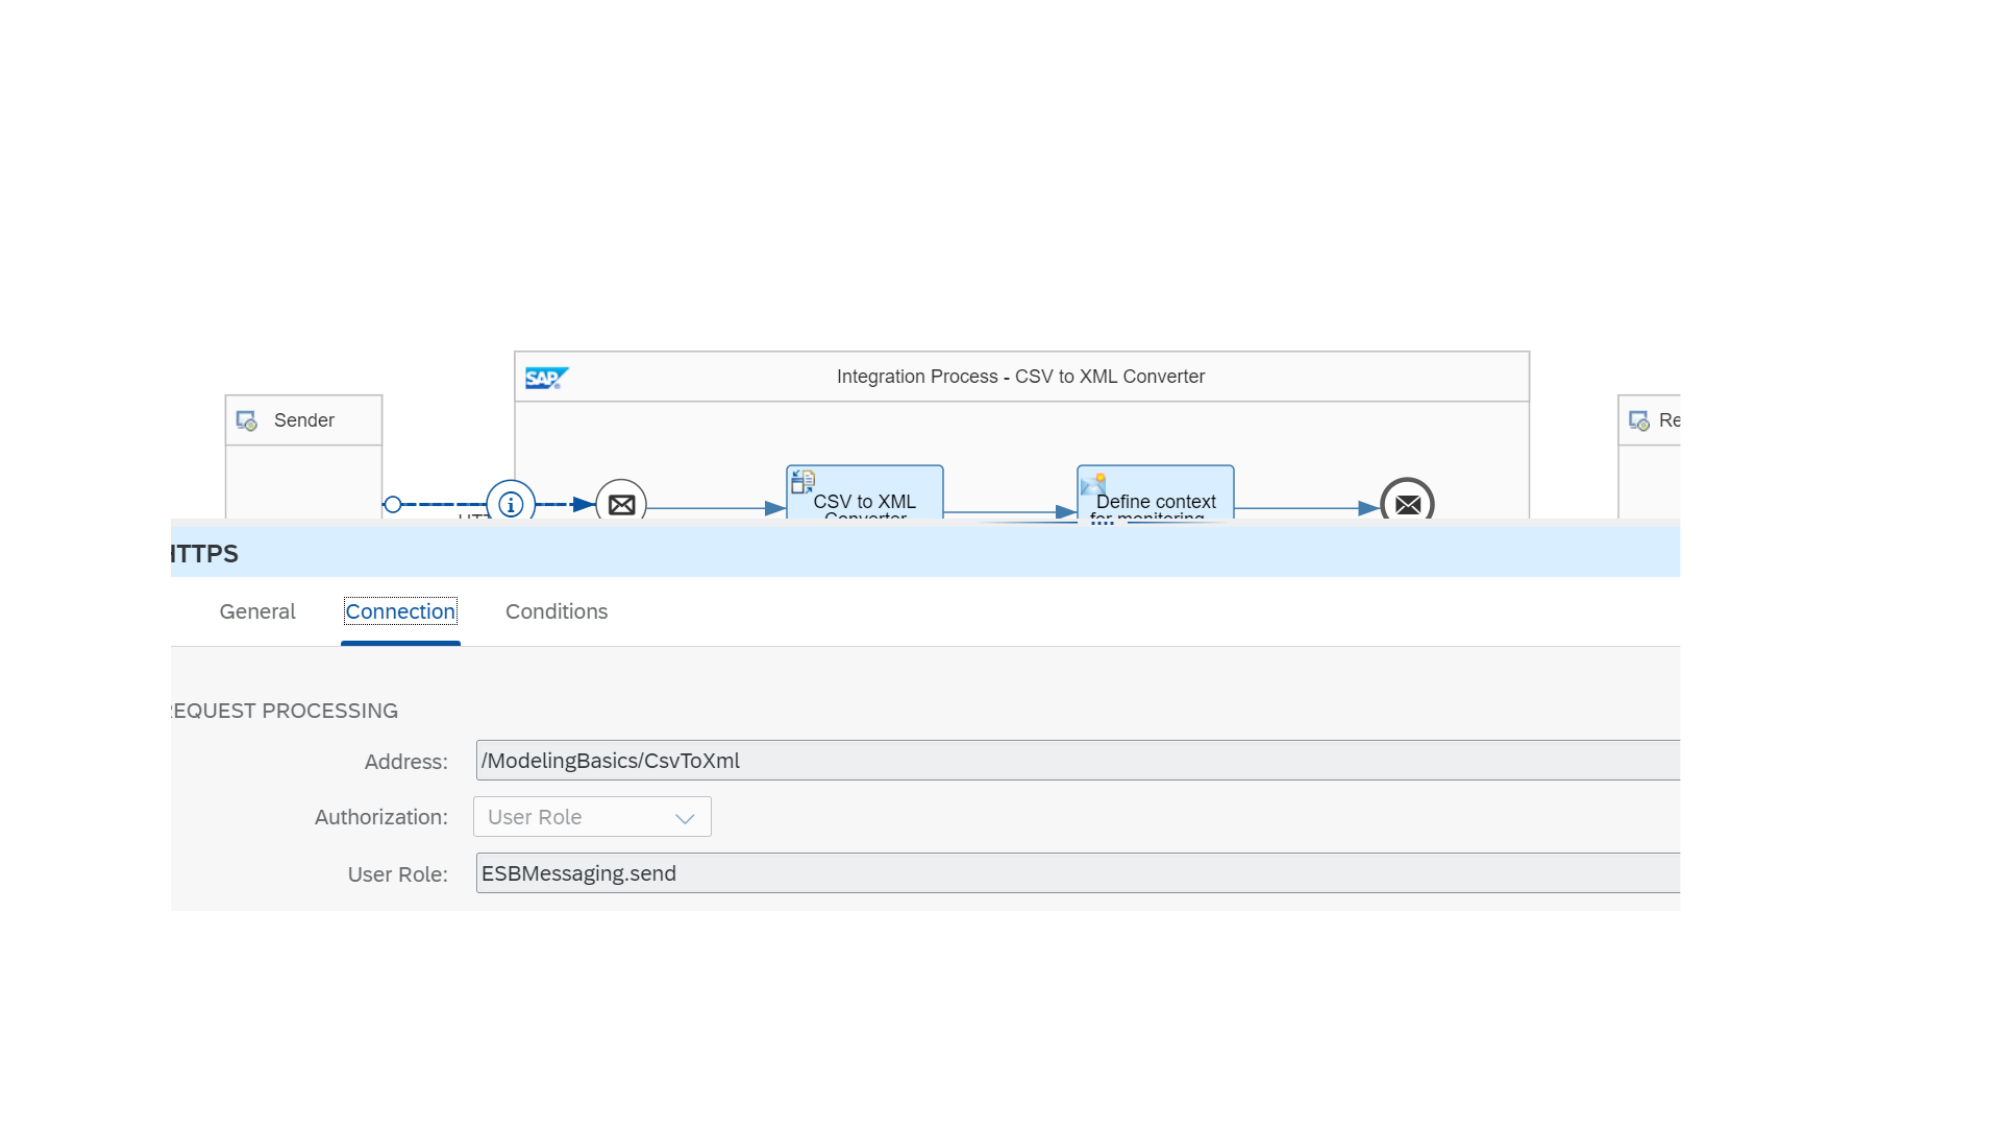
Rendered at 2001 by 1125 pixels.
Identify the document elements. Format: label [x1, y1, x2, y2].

text_box [171, 314, 1681, 911]
